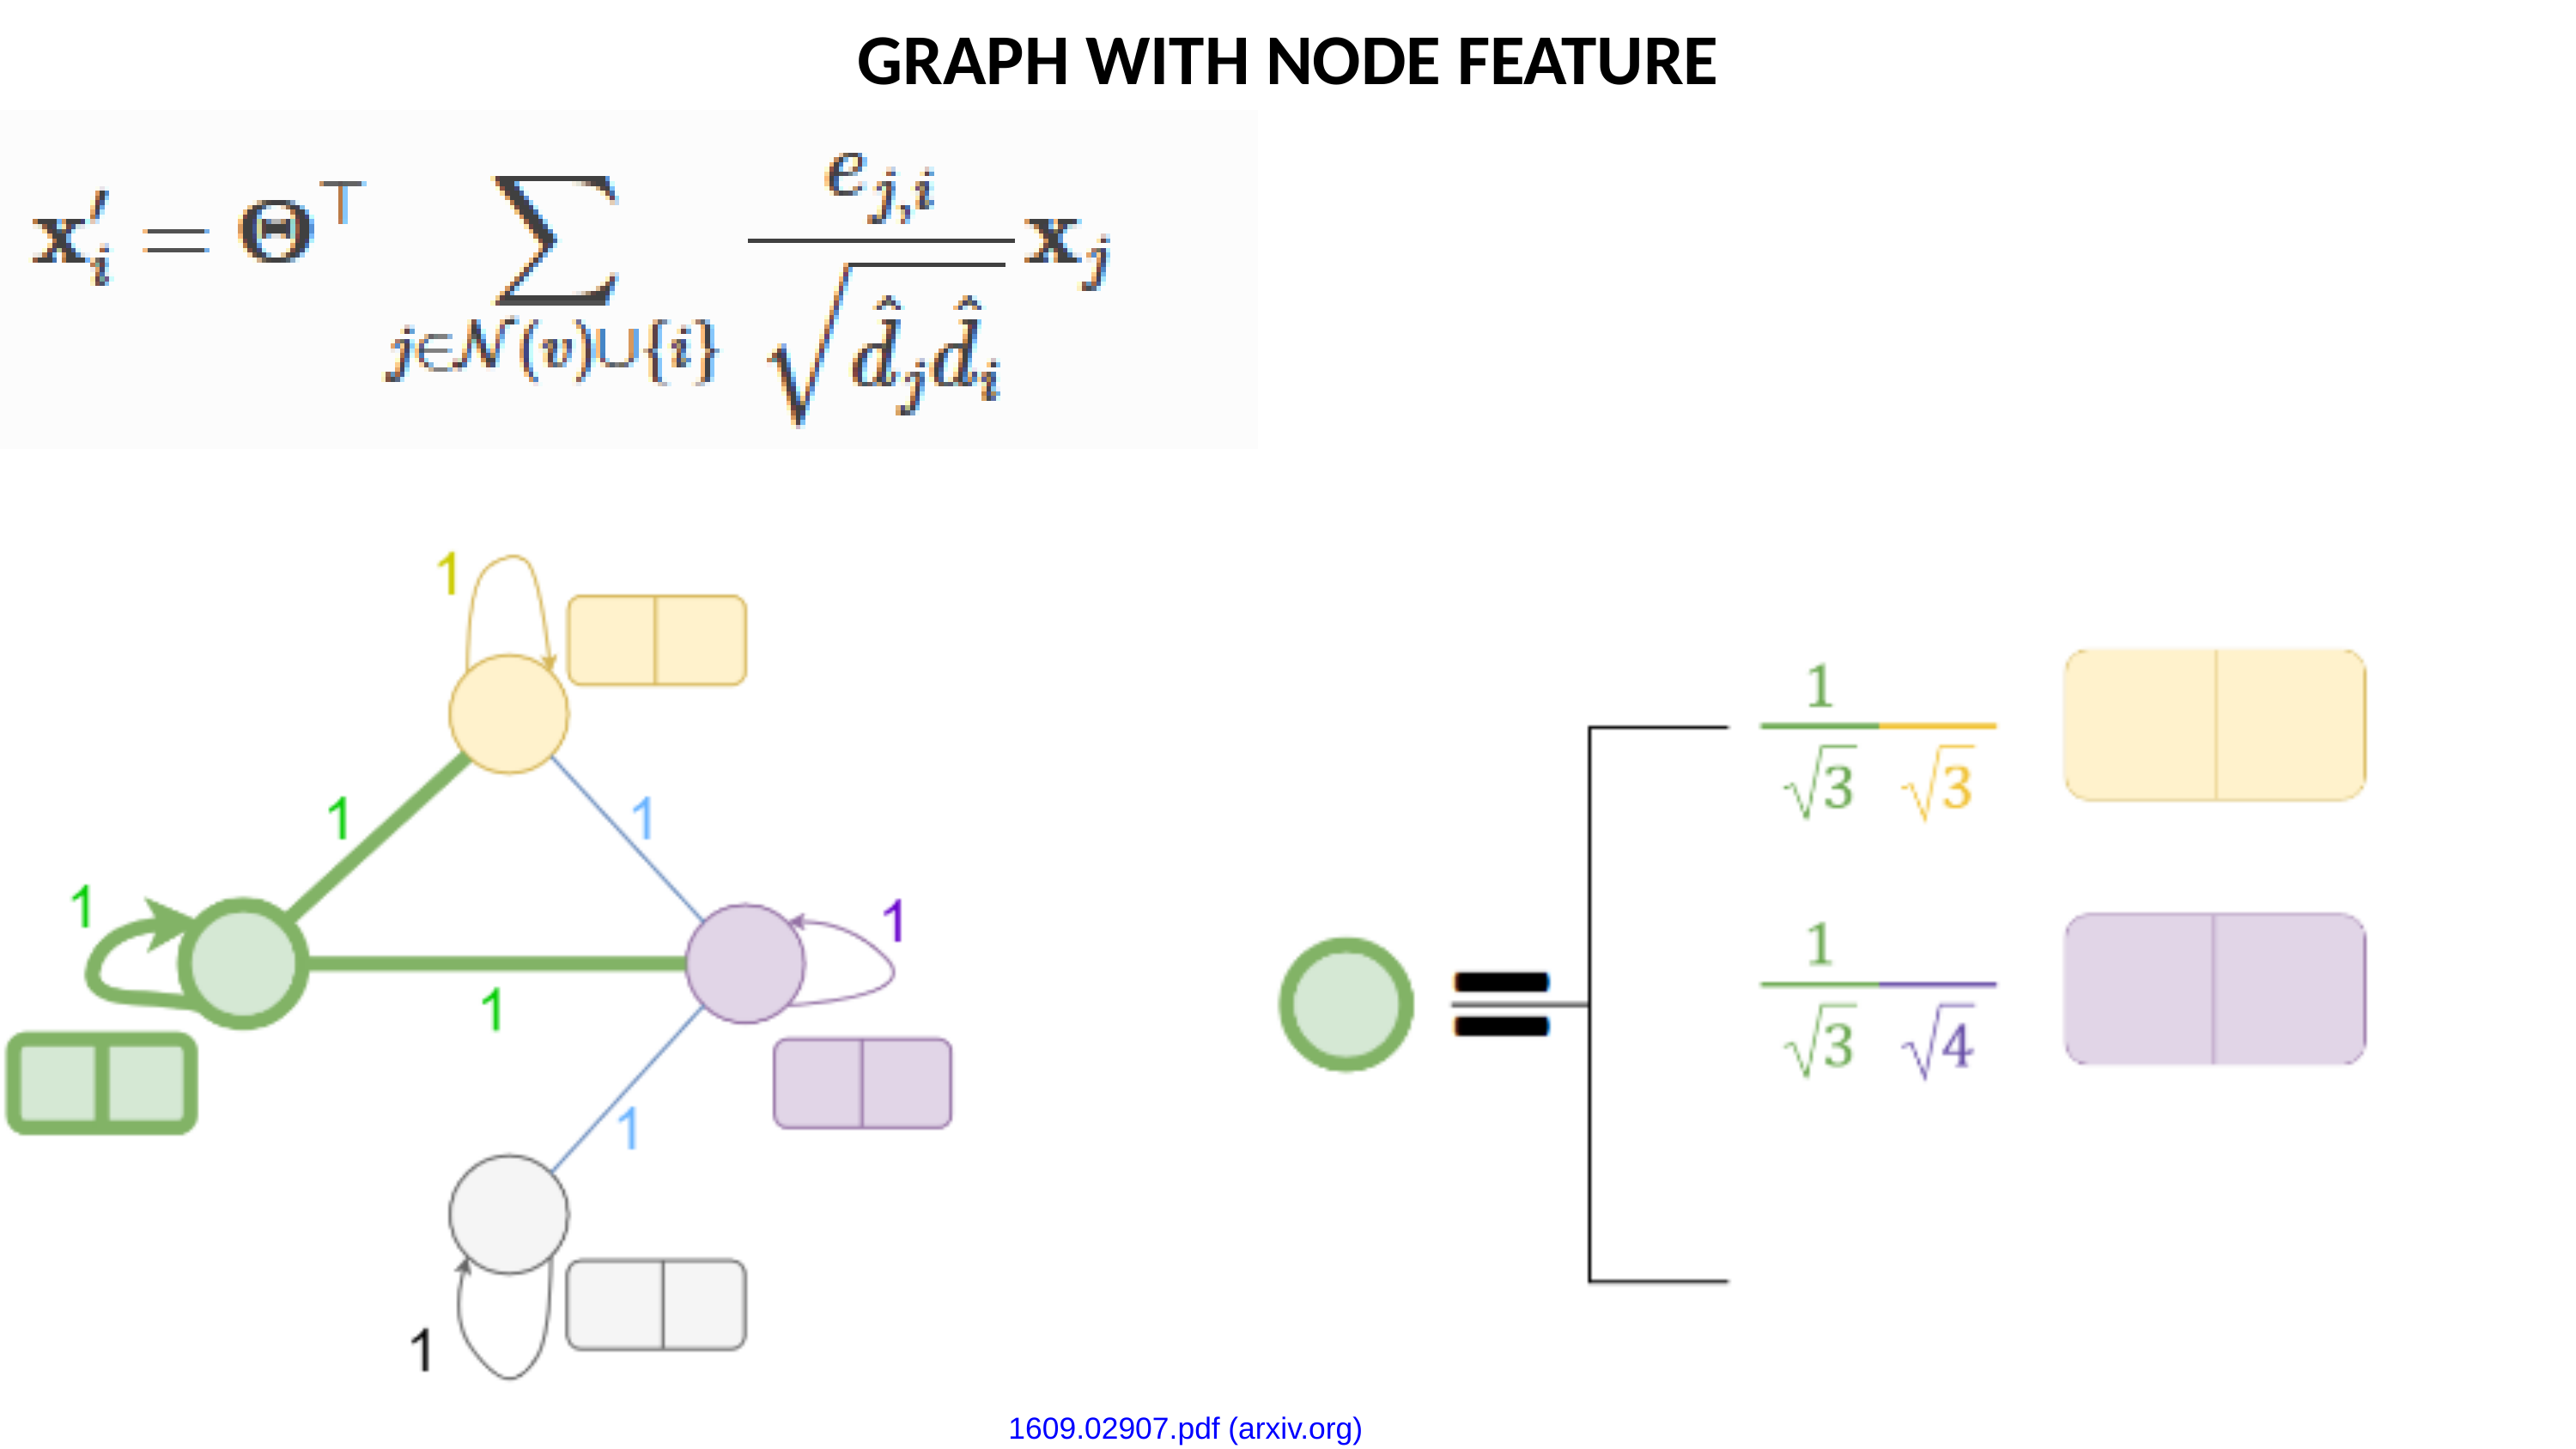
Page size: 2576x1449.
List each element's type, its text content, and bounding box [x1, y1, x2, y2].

text_box 1609.02907.pdf (arxiv.org) [863, 1395, 1508, 1449]
picture [0, 110, 1278, 449]
picture [0, 532, 999, 1404]
text_box GRAPH WITH NODE FEATURE [811, 0, 1765, 112]
picture [1235, 635, 2513, 1322]
